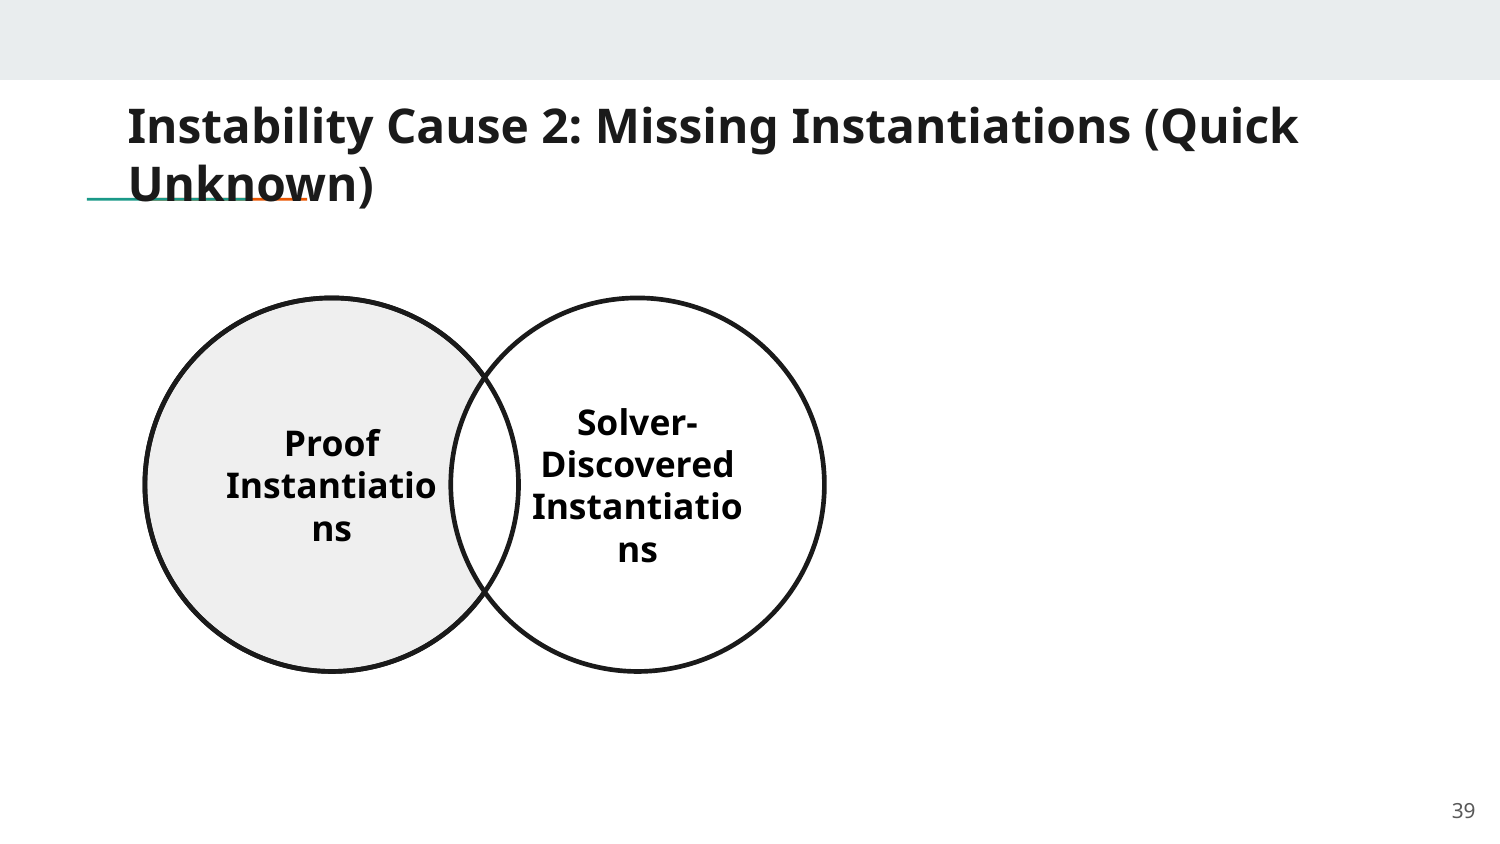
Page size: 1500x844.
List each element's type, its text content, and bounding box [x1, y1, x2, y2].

slide_number 39 [1400, 779, 1491, 844]
title Instability Cause 2: Missing Instantiations (Quick Unknown) [112, 81, 1491, 176]
text_box Solver- Discovered Instantiations [485, 297, 825, 672]
text_box [144, 297, 519, 672]
